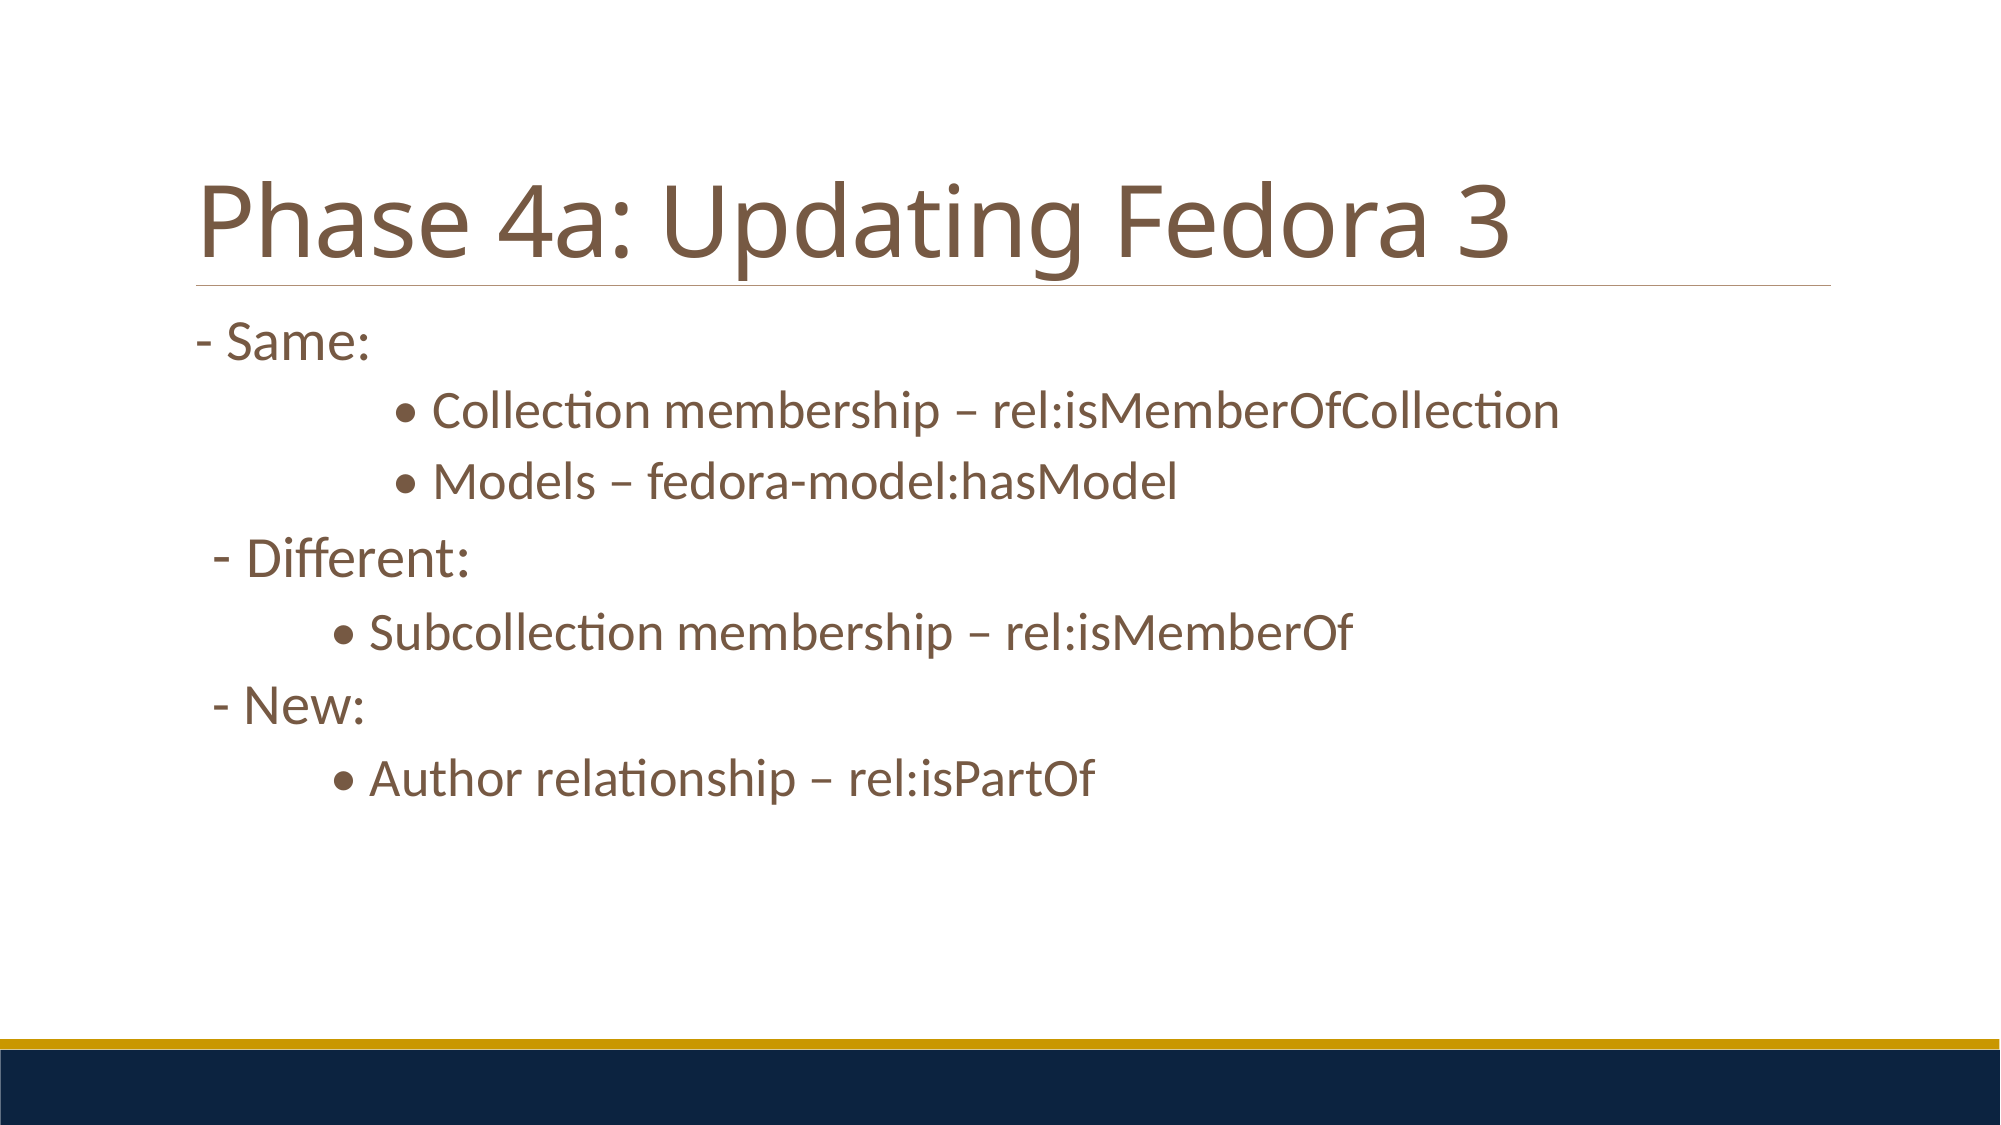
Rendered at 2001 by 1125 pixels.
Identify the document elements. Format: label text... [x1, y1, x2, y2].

title Phase 4a: Updating Fedora 3 [180, 47, 1830, 285]
list - Same: • Collection membership – rel:isMemberOfCollection • Models – fedora-model:hasModel - Different: • Subcollection membership – rel:isMemberOf - New: • Author relationship – rel:isPartOf [180, 302, 1830, 963]
